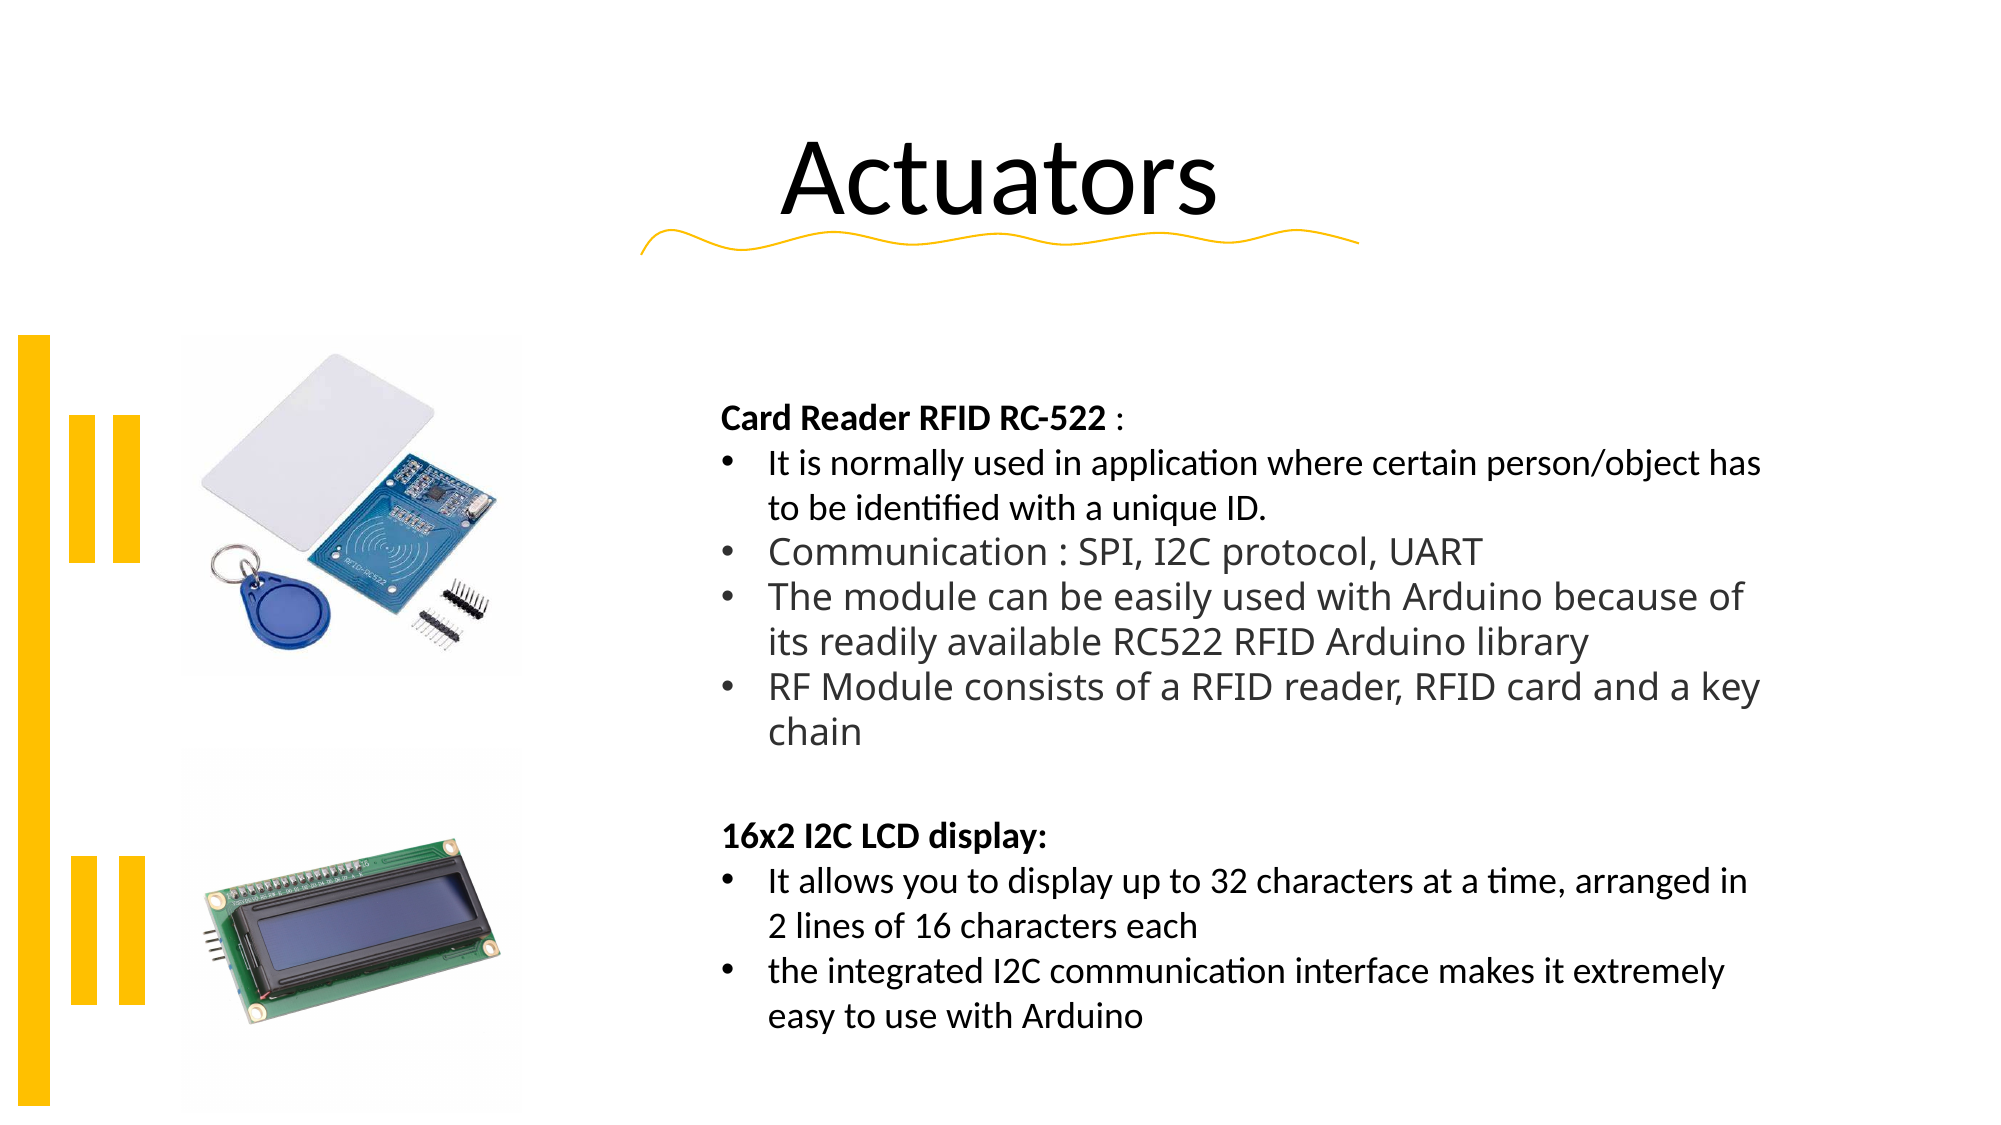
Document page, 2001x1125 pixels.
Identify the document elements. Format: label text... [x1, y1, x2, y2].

text_box [113, 415, 140, 563]
text_box Actuators [388, 94, 1611, 245]
text_box [69, 415, 95, 563]
text_box [71, 856, 97, 1005]
text_box Card Reader RFID RC-522 : It is normally used in application where certain person/object has to be identified with a unique ID. Communication : SPI, I2C protocol, UART The module can be easily used with Arduino because of its readily available RC522 RFID Arduino library RF Module consists of a RFID reader, RFID card and a key chain [706, 385, 1792, 760]
text_box [119, 856, 145, 1005]
text_box [18, 335, 50, 1106]
picture [180, 748, 522, 1113]
picture [180, 335, 522, 677]
text_box [640, 228, 1360, 256]
text_box 16x2 I2C LCD display: It allows you to display up to 32 characters at a time, arranged in 2 lines of 16 characters each the integrated I2C communication interface makes it extremely easy to use with Arduino [706, 803, 1792, 1044]
